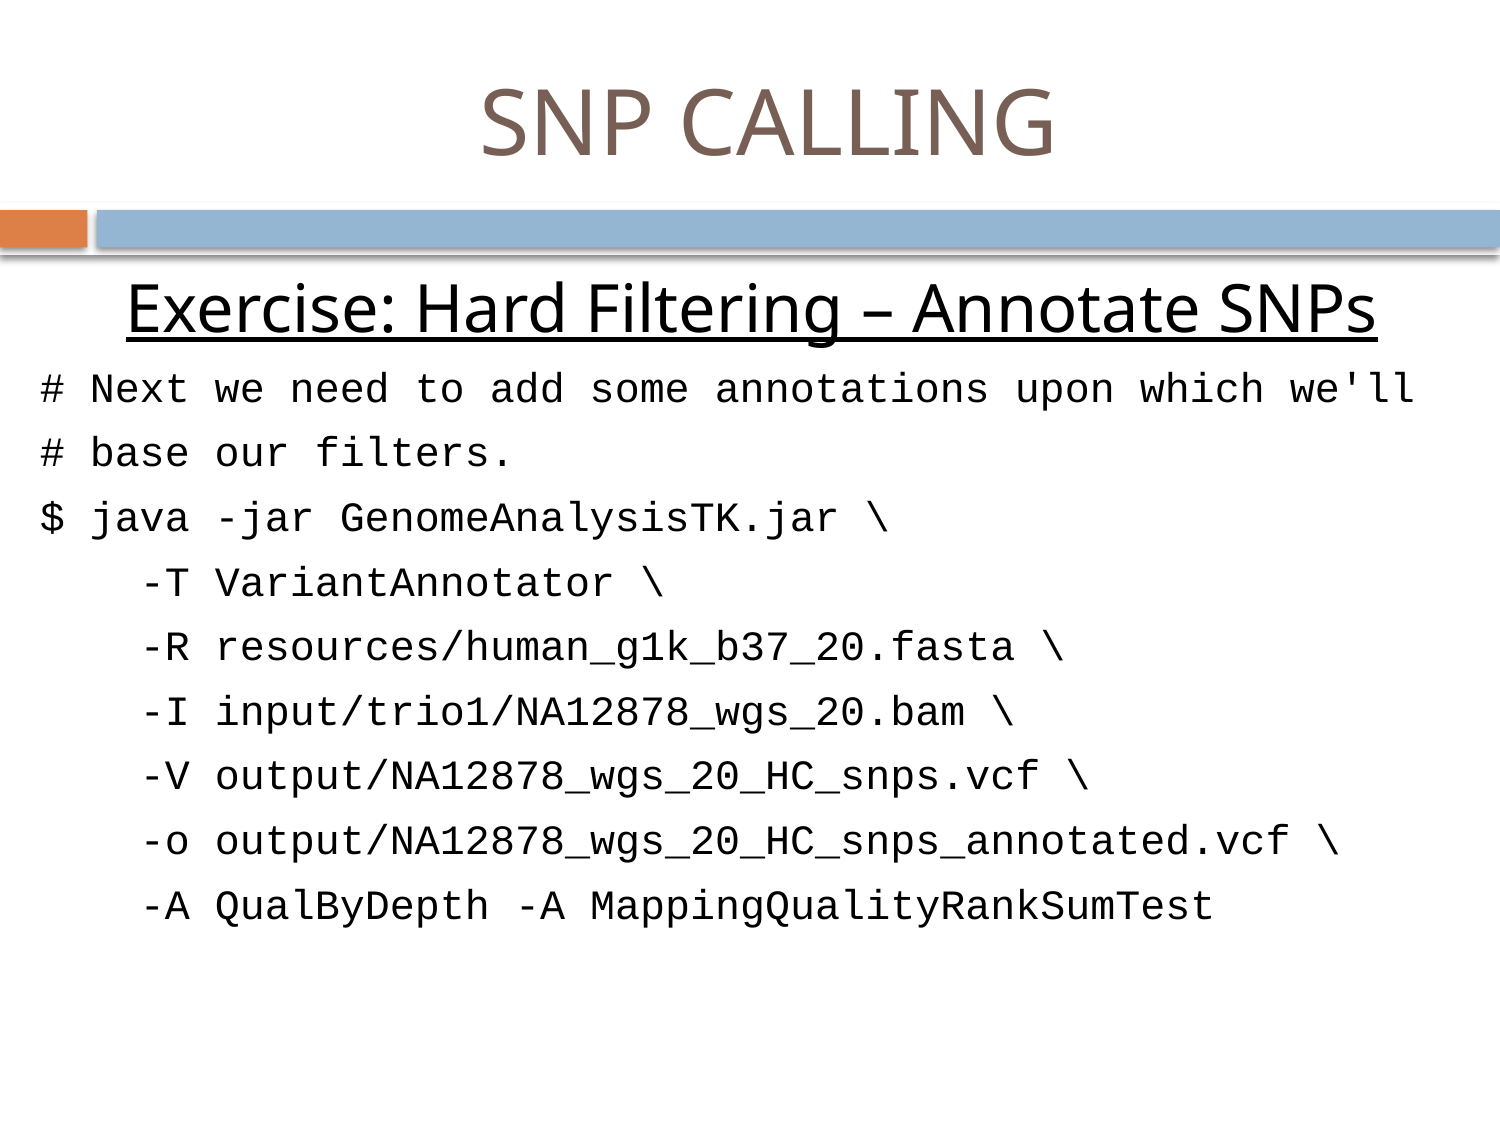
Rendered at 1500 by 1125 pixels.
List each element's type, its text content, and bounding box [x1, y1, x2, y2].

list Exercise: Hard Filtering – Annotate SNPs # Next we need to add some annotations upon which we'll # base our filters. $ java -jar GenomeAnalysisTK.jar \ -T VariantAnnotator \ -R resources/human_g1k_b37_20.fasta \ -I input/trio1/NA12878_wgs_20.bam \ -V output/NA12878_wgs_20_HC_snps.vcf \ -o output/NA12878_wgs_20_HC_snps_annotated.vcf \ -A QualByDepth -A MappingQualityRankSumTest [24, 258, 1480, 1105]
title SNP CALLING [100, 37, 1438, 200]
